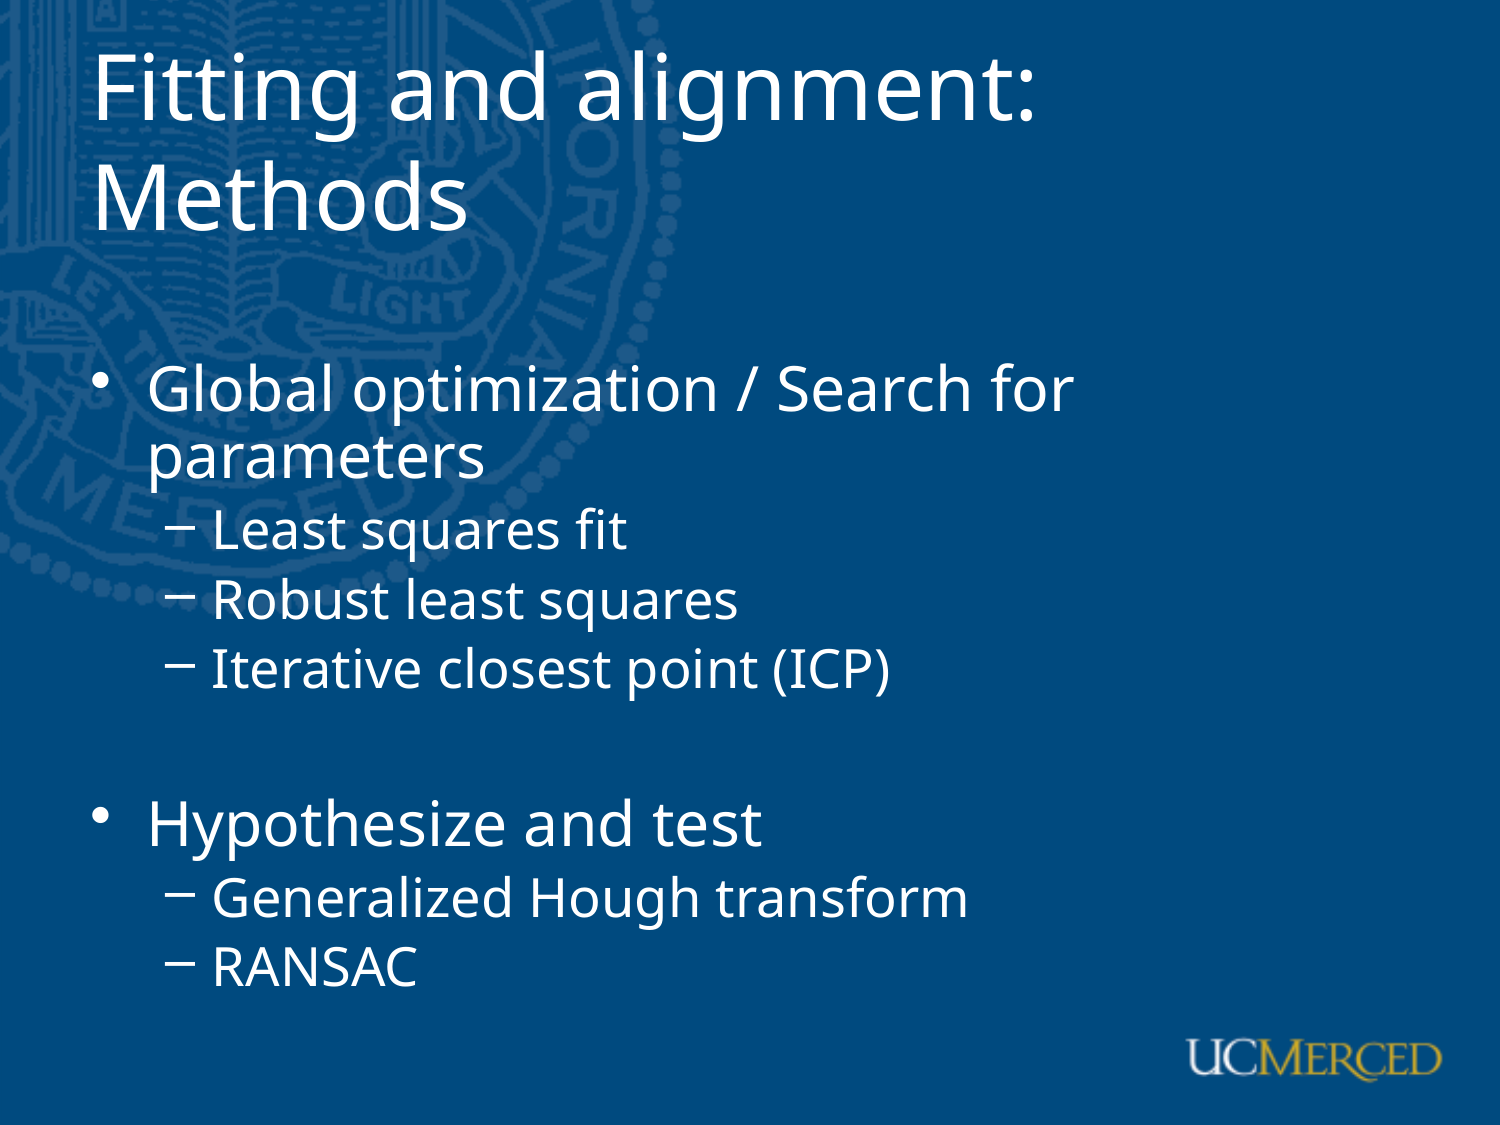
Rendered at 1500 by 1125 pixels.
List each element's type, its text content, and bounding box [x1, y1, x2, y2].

title Fitting and alignment: Methods [75, 45, 1425, 233]
list Global optimization / Search for parameters Least squares fit Robust least squares Iterative closest point (ICP) Hypothesize and test Generalized Hough transform RANSAC [75, 262, 1425, 1005]
picture [0, 0, 1500, 1125]
